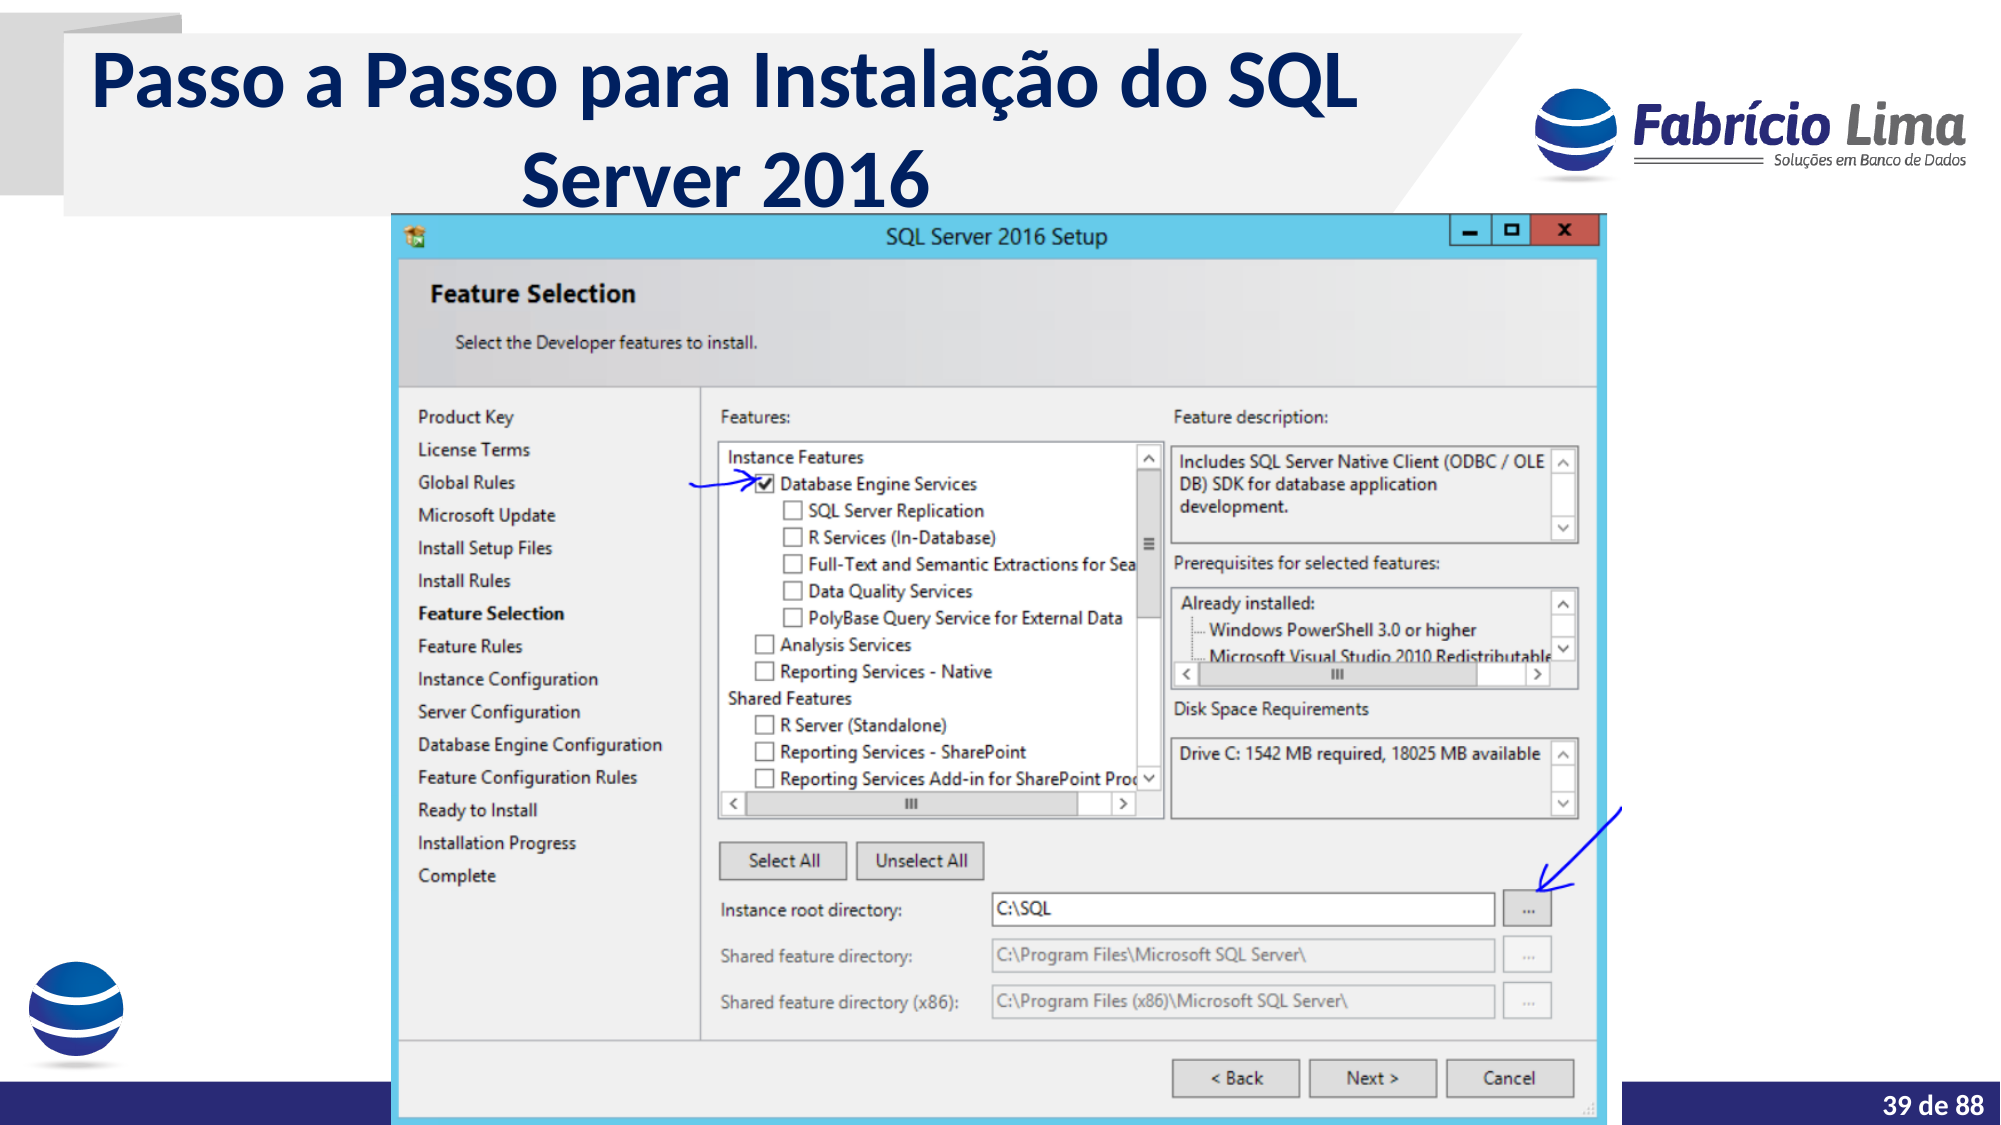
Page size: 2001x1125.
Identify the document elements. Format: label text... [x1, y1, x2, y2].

slide_number 32 de 88 [1718, 1083, 2000, 1125]
picture [391, 42, 1997, 1125]
text_box Passo a Passo para Instalação do SQL Server 2016 [62, 33, 1390, 214]
picture [14, 951, 137, 1082]
